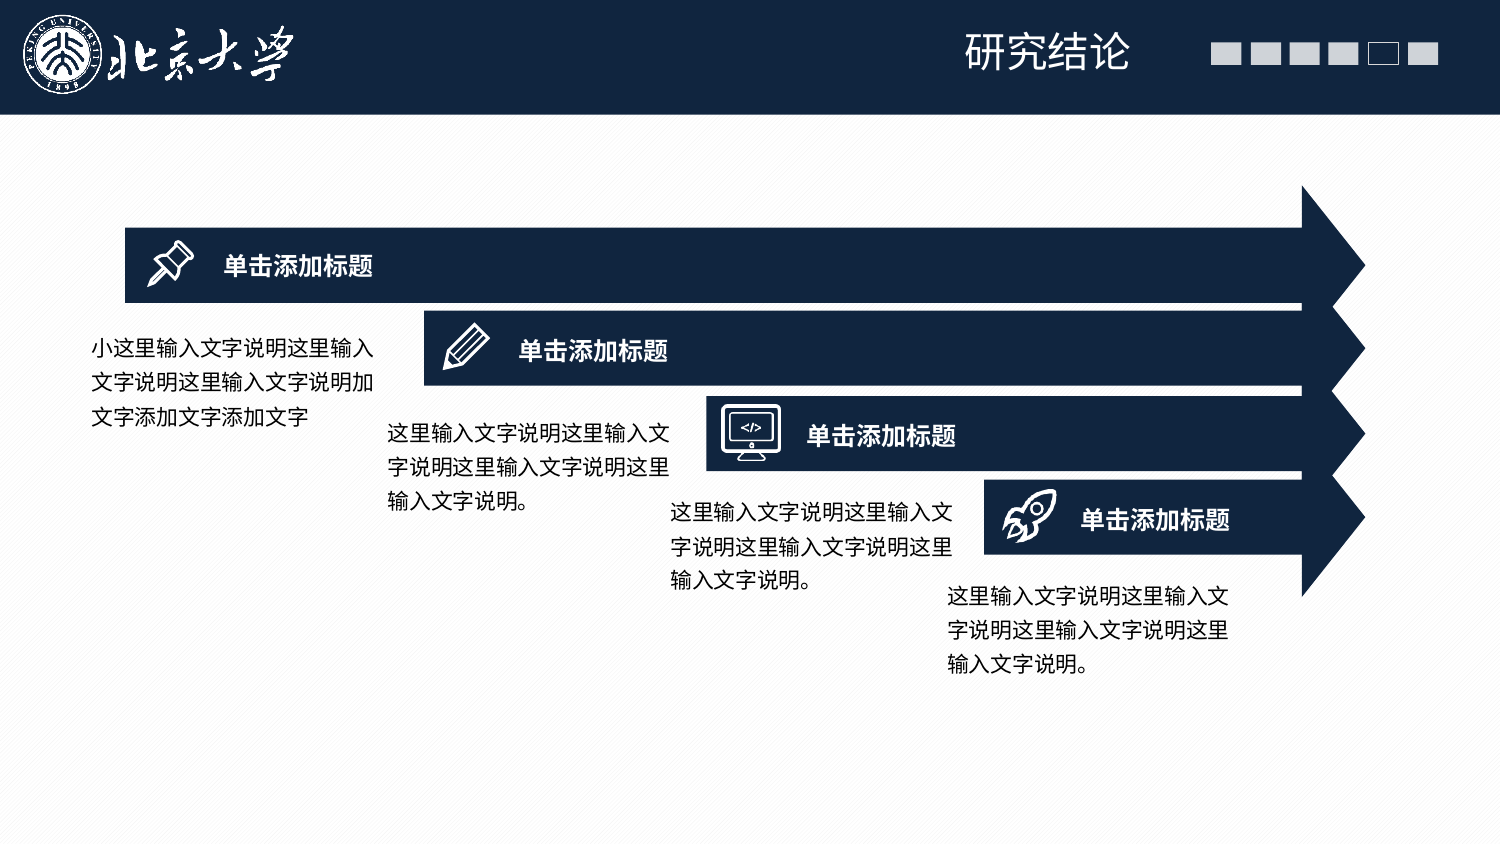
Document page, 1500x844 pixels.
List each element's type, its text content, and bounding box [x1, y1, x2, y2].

picture [18, 12, 296, 96]
text_box 小这里输入文字说明这里输入文字说明这里输入文字说明加文字添加文字添加文字 [76, 319, 394, 437]
picture [1001, 488, 1057, 544]
picture [721, 404, 781, 461]
text_box 单击添加标题 [791, 412, 1049, 458]
text_box [984, 437, 1366, 598]
text_box [125, 185, 1366, 307]
text_box [442, 322, 491, 371]
text_box 单击添加标题 [1066, 497, 1323, 543]
text_box 这里输入文字说明这里输入文字说明这里输入文字说明这里输入文字说明。 [655, 483, 973, 601]
text_box 这里输入文字说明这里输入文字说明这里输入文字说明这里输入文字说明。 [372, 404, 690, 522]
text_box 这里输入文字说明这里输入文字说明这里输入文字说明这里输入文字说明。 [932, 567, 1250, 685]
text_box 单击添加标题 [504, 328, 761, 373]
text_box [146, 239, 195, 288]
list 研究结论 [532, 18, 1147, 94]
text_box [424, 268, 1366, 391]
text_box 单击添加标题 [208, 243, 466, 289]
text_box [706, 353, 1366, 475]
